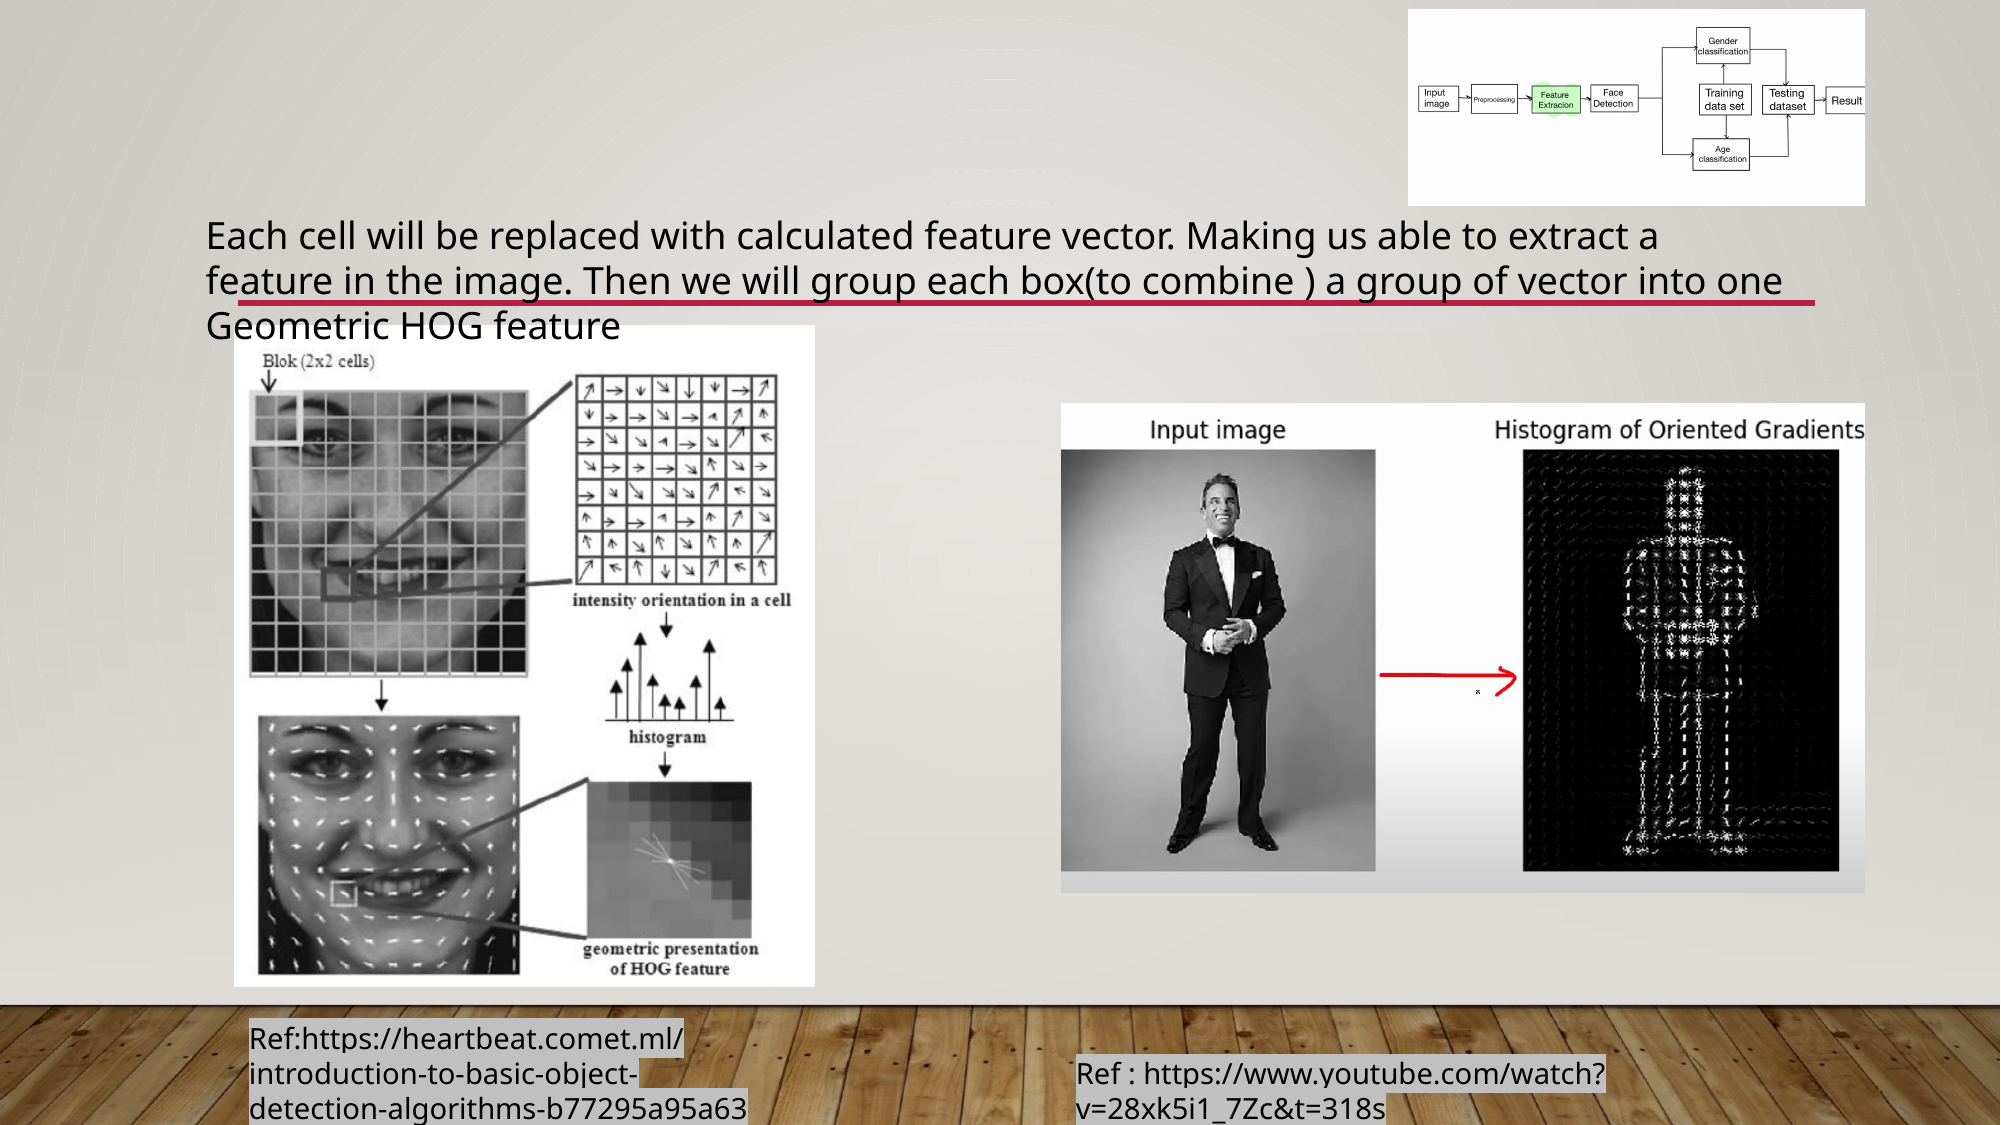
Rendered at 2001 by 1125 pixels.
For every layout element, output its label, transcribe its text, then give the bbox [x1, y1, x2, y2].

picture [1060, 403, 1865, 893]
text_box Ref : https://www.youtube.com/watch?v=28xk5i1_7Zc&t=318s [1060, 1048, 1836, 1125]
text_box Each cell will be replaced with calculated feature vector. Making us able to extract a feature in the image. Then we will group each box(to combine ) a group of vector into one Geometric HOG feature [190, 205, 1809, 355]
picture [233, 325, 815, 987]
picture [1407, 8, 1865, 206]
text_box Ref:https://heartbeat.comet.ml/introduction-to-basic-object-detection-algorithms-b77295a95a63 [234, 1012, 779, 1125]
picture [0, 1005, 2000, 1125]
